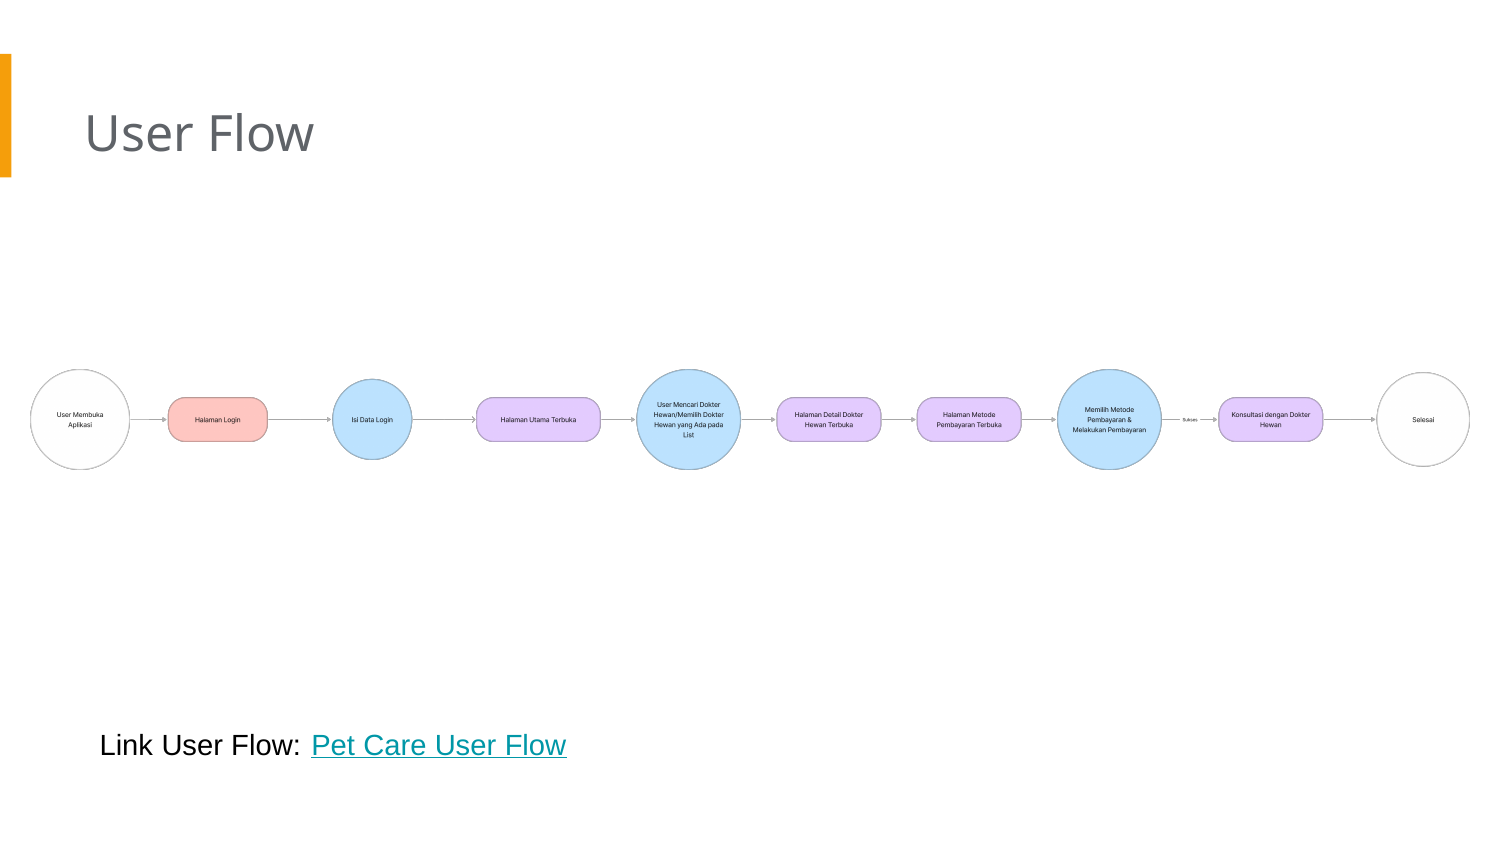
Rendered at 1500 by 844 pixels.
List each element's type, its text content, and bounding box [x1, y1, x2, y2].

picture [30, 368, 1470, 470]
text_box Link User Flow: [84, 718, 359, 769]
text_box Pet Care User Flow [359, 718, 1138, 769]
text_box User Flow [84, 85, 1087, 176]
